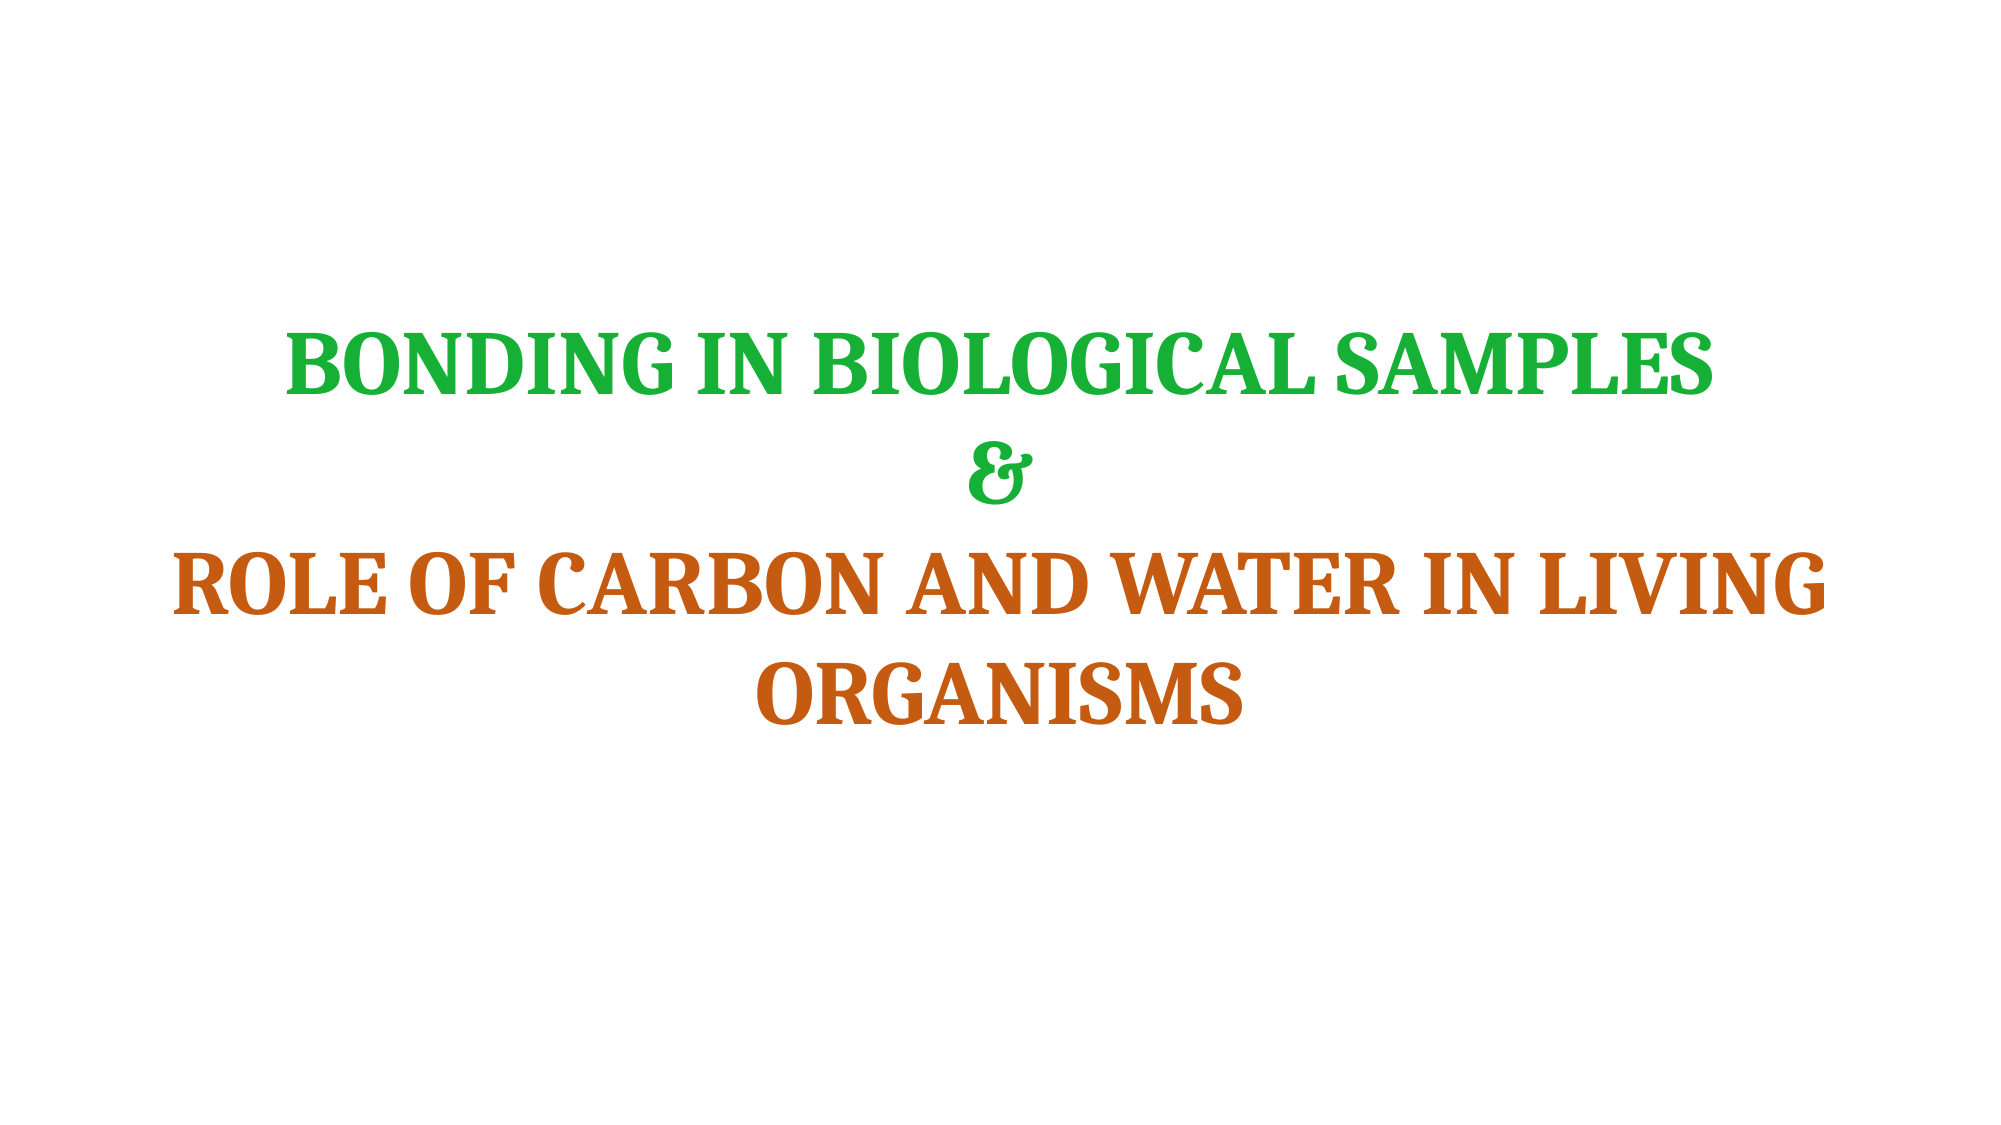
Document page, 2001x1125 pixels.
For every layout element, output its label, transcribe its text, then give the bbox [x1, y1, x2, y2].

text_box BONDING IN BIOLOGICAL SAMPLES & ROLE OF CARBON AND WATER IN LIVING ORGANISMS [0, 295, 2000, 751]
